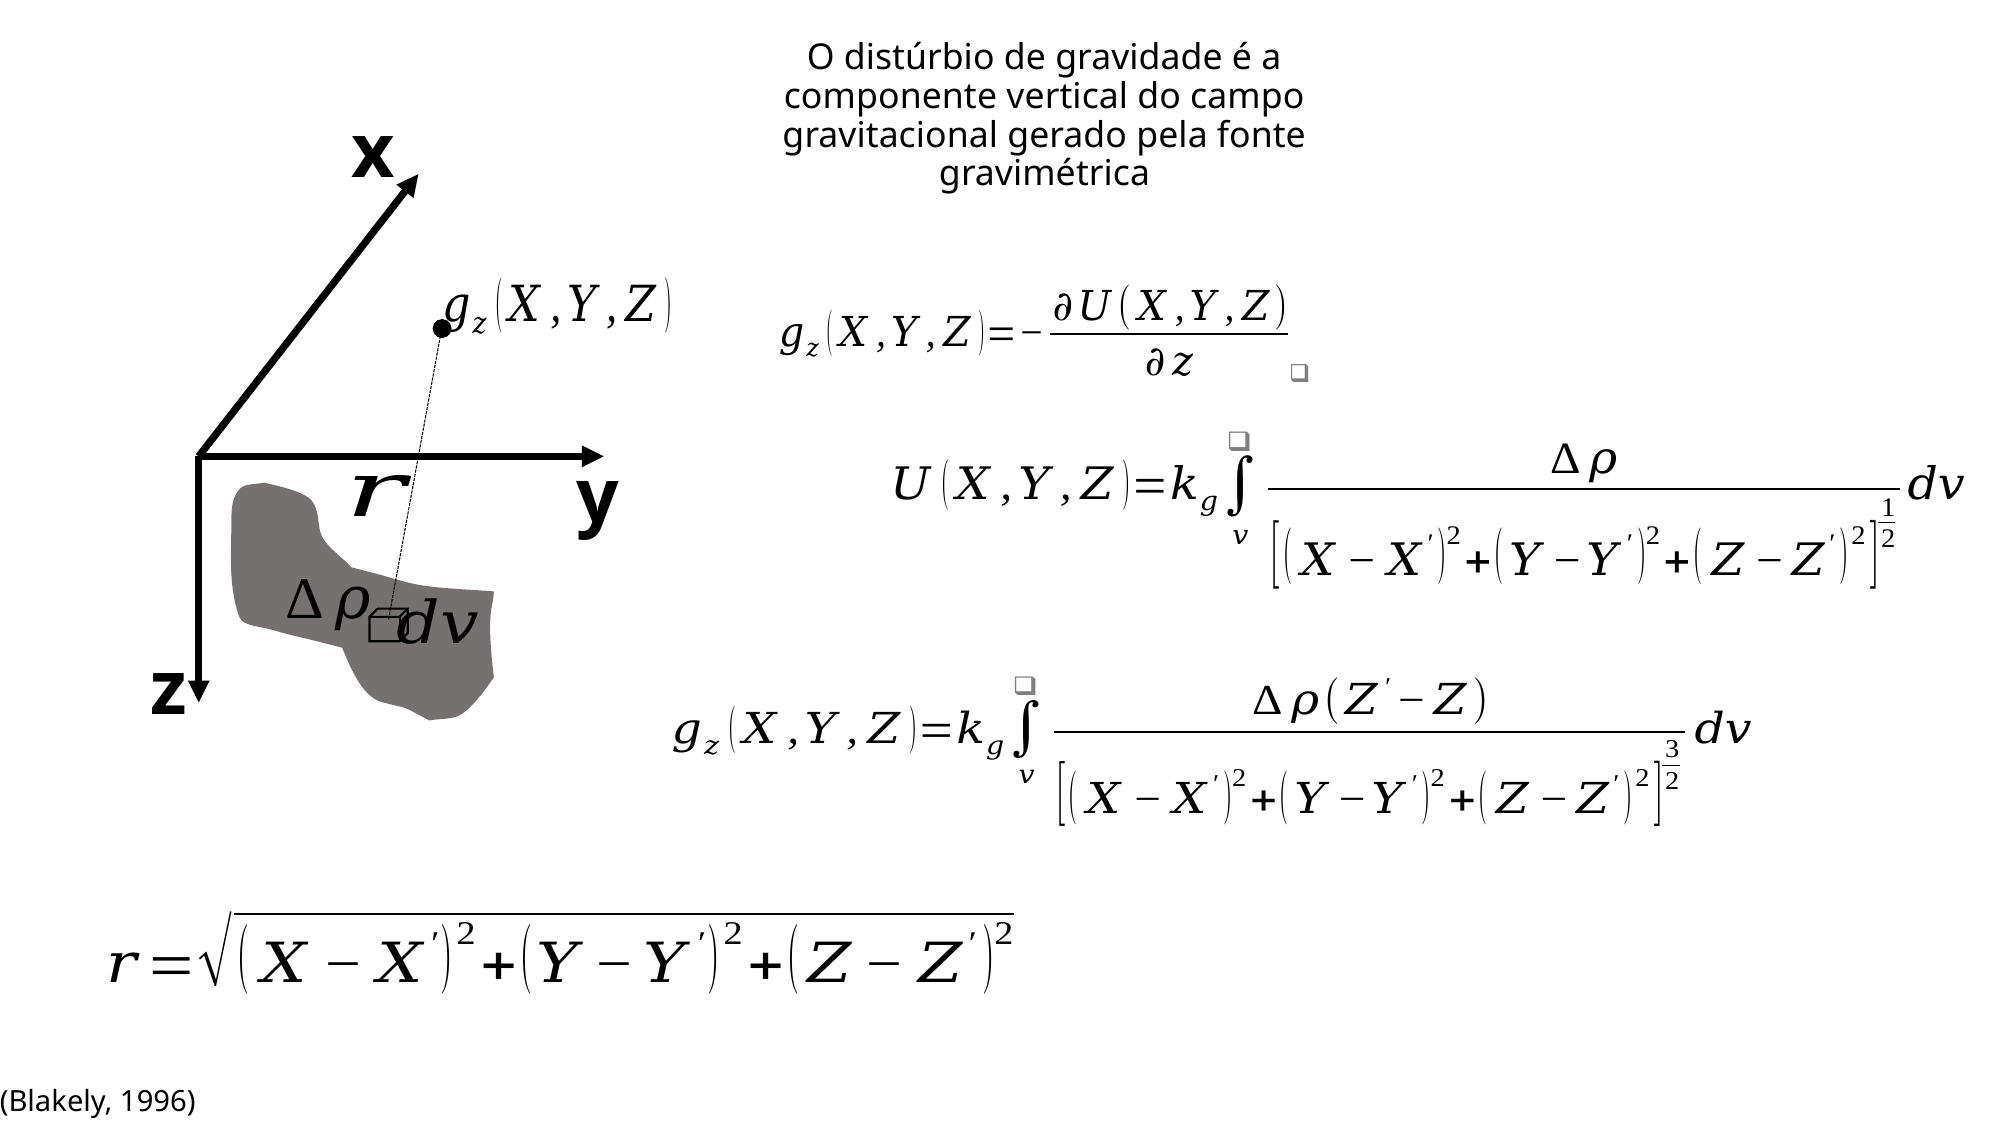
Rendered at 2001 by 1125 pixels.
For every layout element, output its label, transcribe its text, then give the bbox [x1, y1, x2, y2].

text_box O distúrbio de gravidade é a componente vertical do campo gravitacional gerado pela fonte gravimétrica [720, 30, 1369, 202]
text_box [1358, 690, 1907, 862]
text_box [433, 319, 452, 338]
text_box z [131, 630, 206, 739]
text_box (Blakely, 1996) [0, 1057, 229, 1125]
text_box x [336, 93, 411, 174]
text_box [198, 174, 419, 457]
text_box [388, 326, 443, 620]
text_box y [560, 438, 635, 547]
text_box [404, 620, 409, 638]
text_box [368, 607, 401, 643]
text_box [230, 482, 494, 721]
